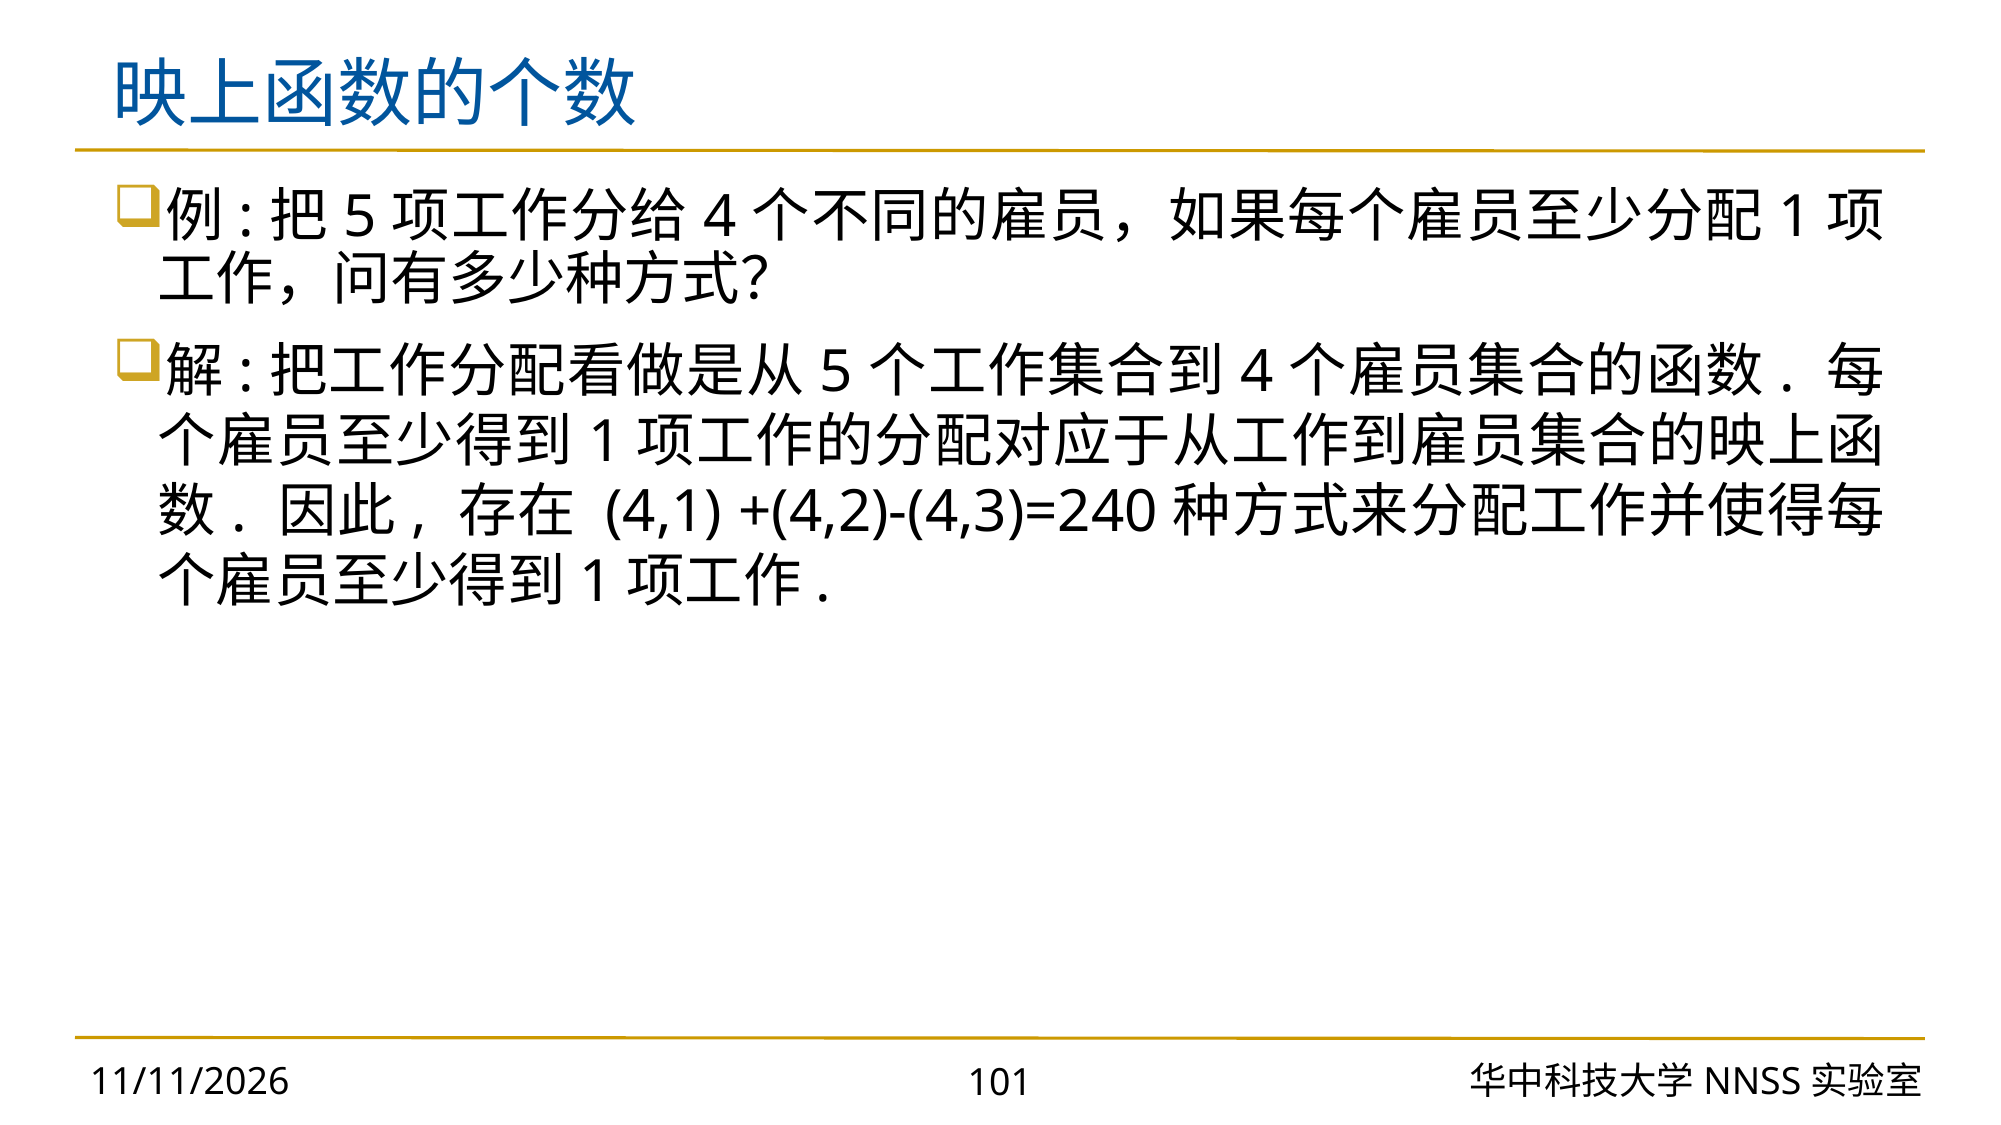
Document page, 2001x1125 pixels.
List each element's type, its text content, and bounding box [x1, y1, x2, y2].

footer 华中科技大学NNSS实验室 [1237, 1050, 1938, 1113]
slide_number 101 [699, 1050, 1237, 1111]
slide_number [75, 1050, 550, 1111]
title 映上函数的个数 [97, 44, 1900, 149]
